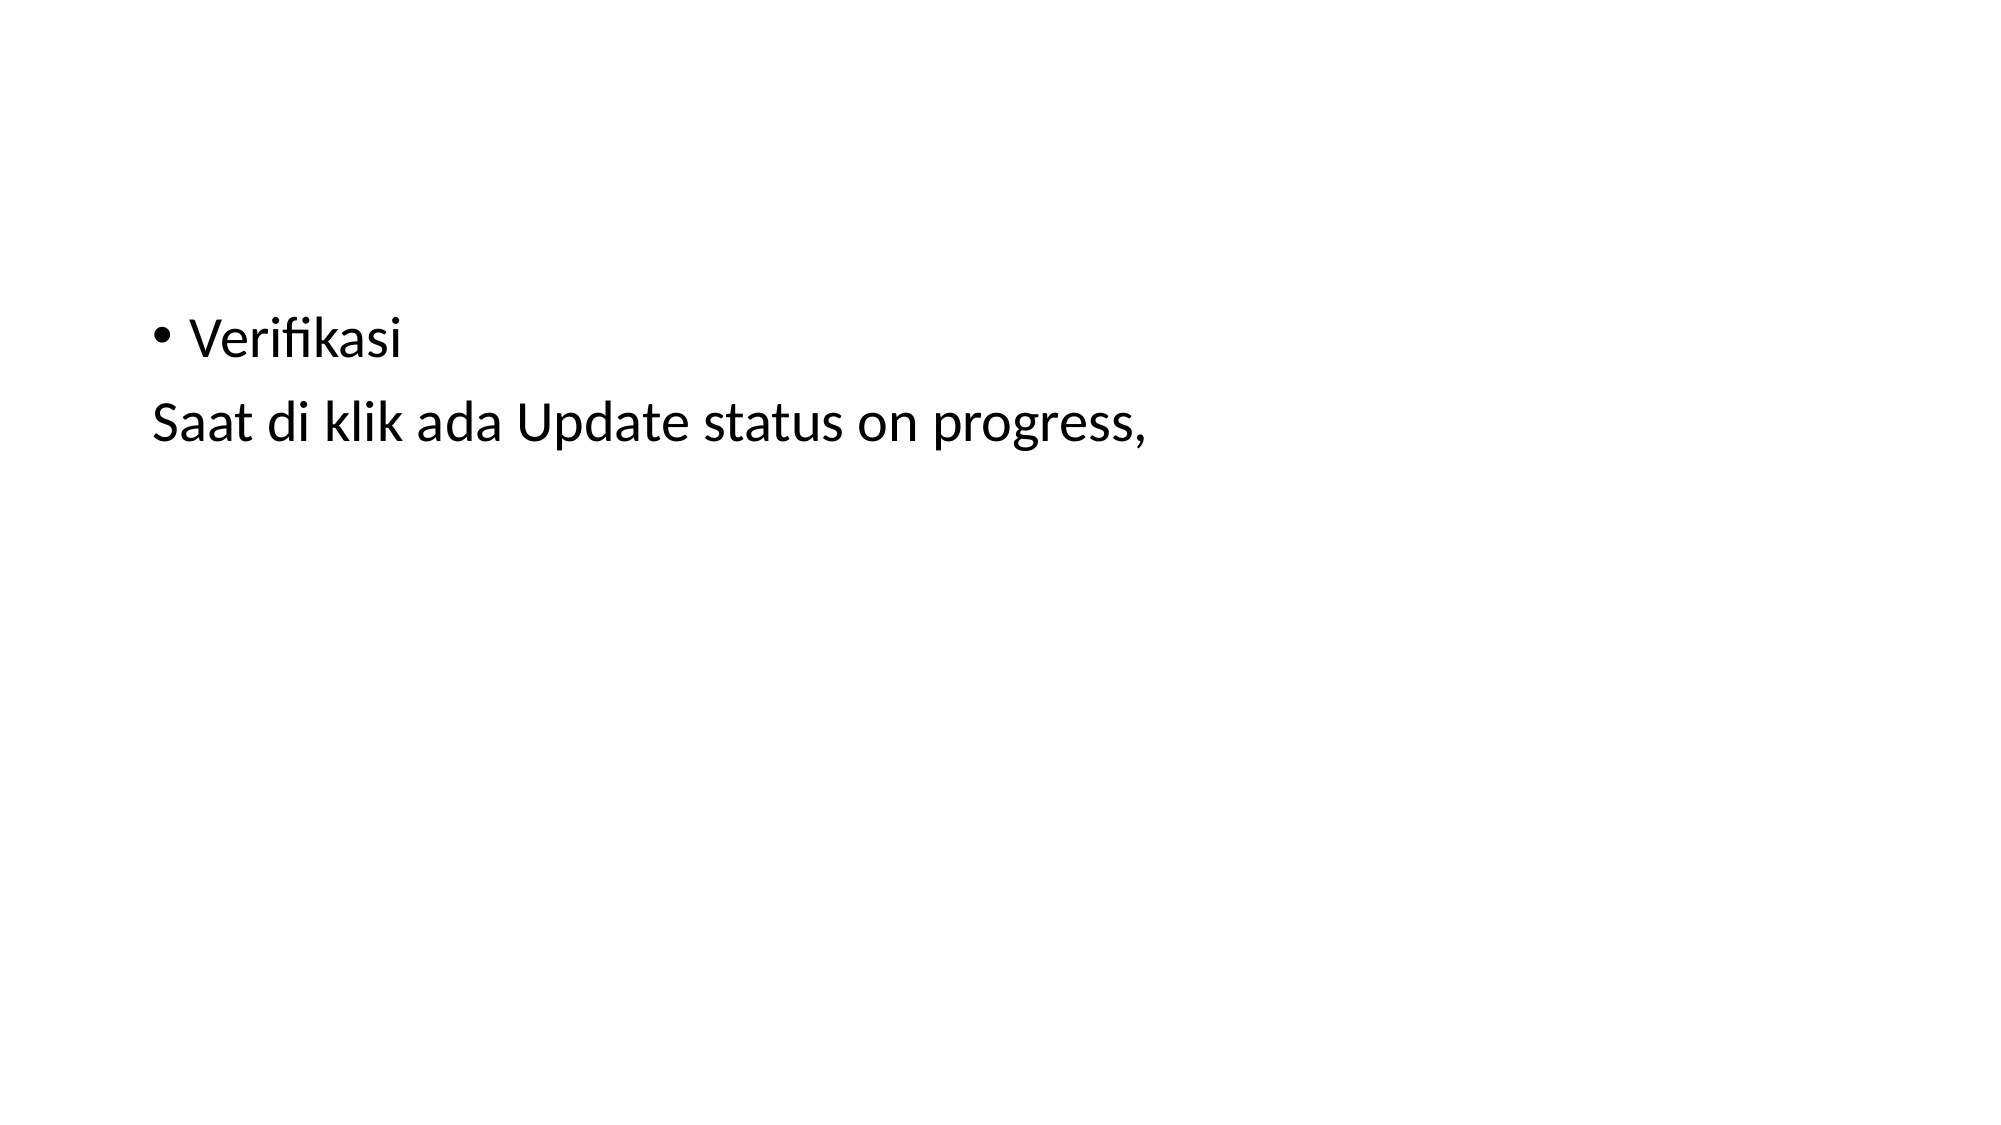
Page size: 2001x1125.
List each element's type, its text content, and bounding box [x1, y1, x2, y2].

list Verifikasi Saat di klik ada Update status on progress, [137, 299, 1863, 1014]
